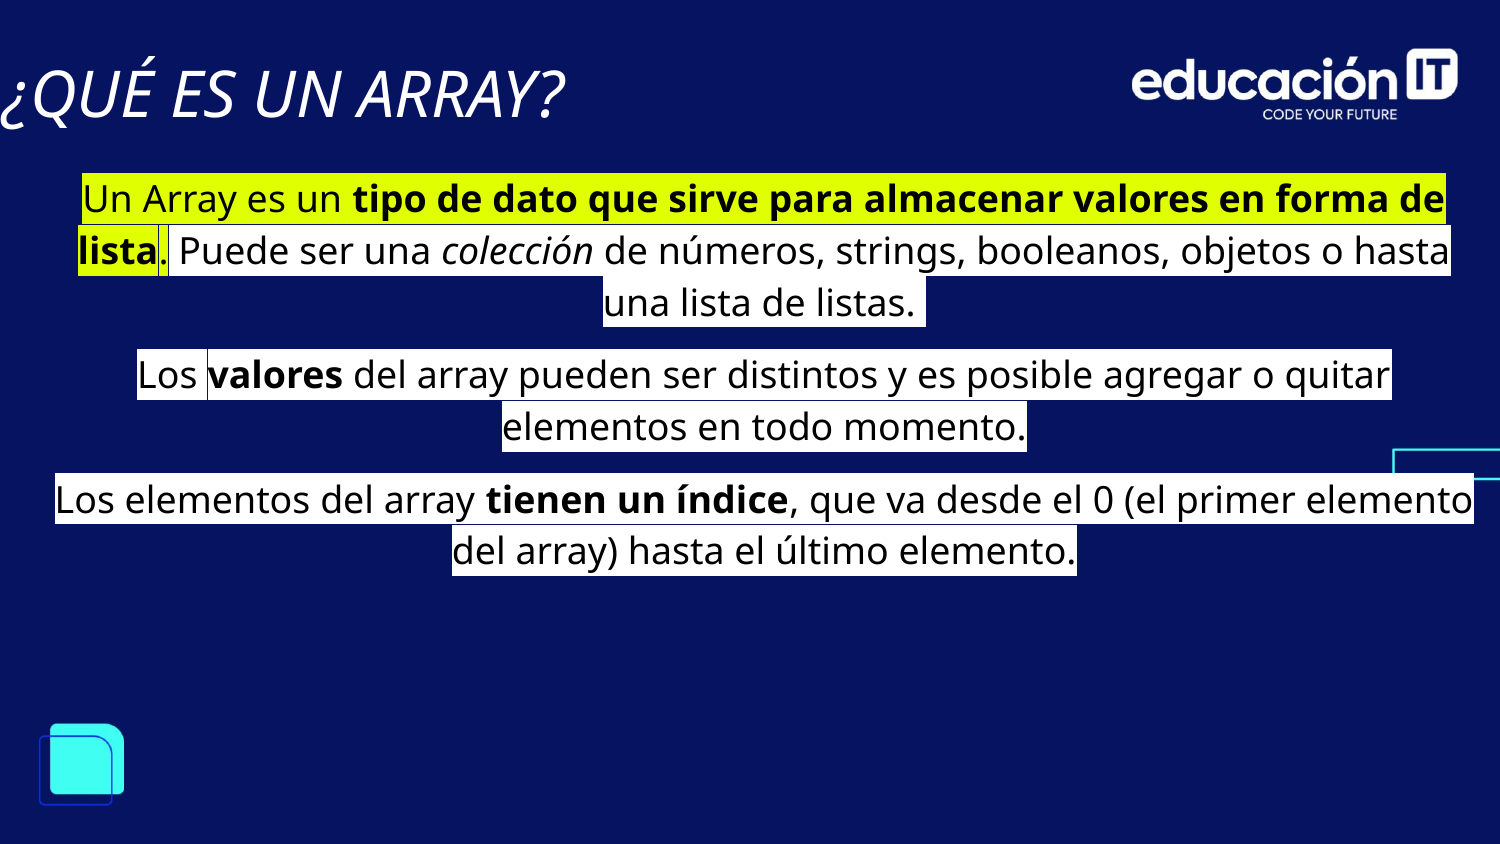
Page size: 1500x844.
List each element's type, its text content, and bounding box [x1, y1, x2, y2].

text_box ¿QUÉ ES UN ARRAY? [0, 38, 672, 128]
picture [0, 0, 1500, 844]
text_box Un Array es un tipo de dato que sirve para almacenar valores en forma de lista. Puede ser una colección de números, strings, booleanos, objetos o hasta una lista de listas. Los valores del array pueden ser distintos y es posible agregar o quitar elementos en todo momento. Los elementos del array tienen un índice, que va desde el 0 (el primer elemento del array) hasta el último elemento. [28, 153, 1500, 739]
